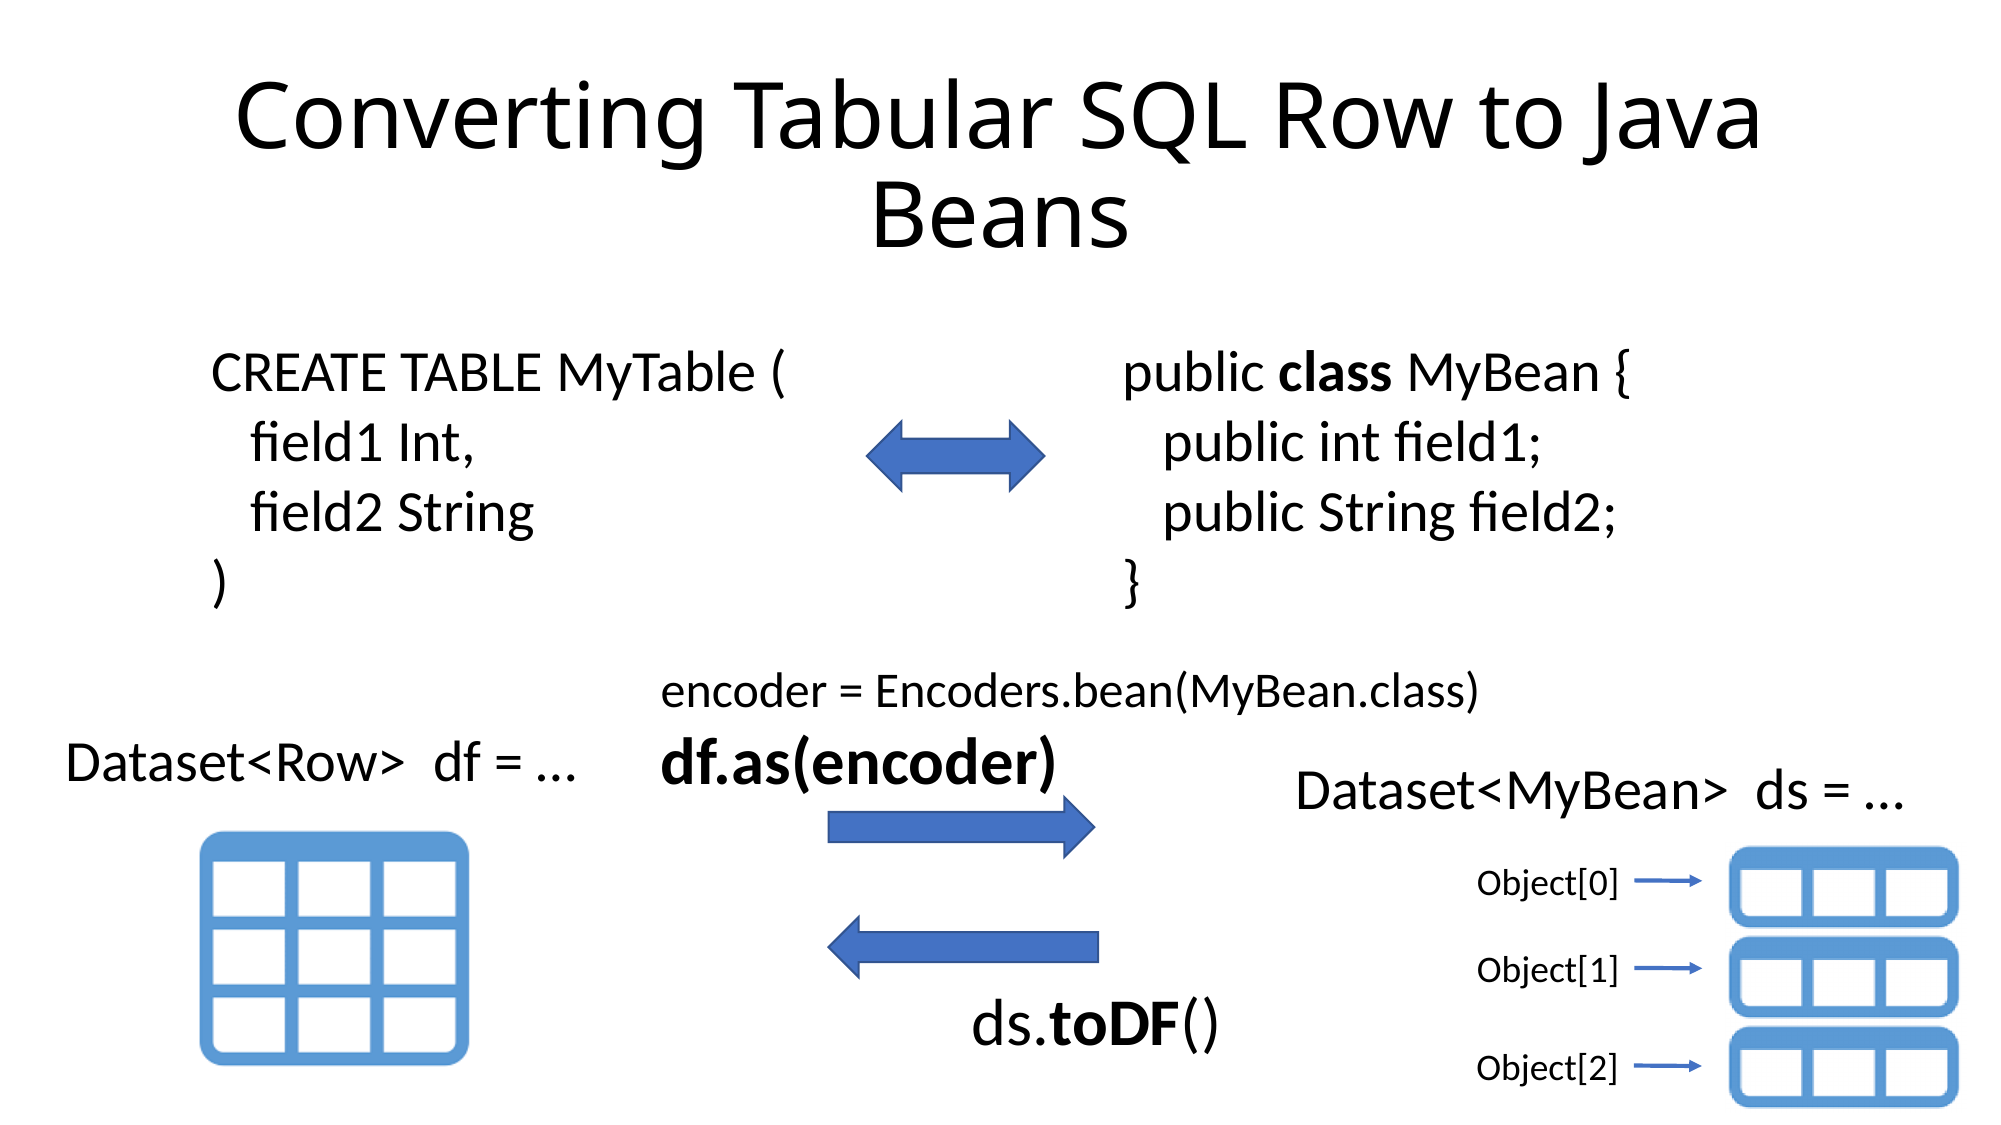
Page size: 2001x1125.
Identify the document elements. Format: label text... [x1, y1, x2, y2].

text_box public class MyBean { public int field1; public String field2; } [1108, 325, 1648, 621]
text_box Object[2] [1461, 1035, 1634, 1096]
text_box ds.toDF() [957, 971, 1302, 1067]
text_box [865, 418, 1046, 494]
text_box encoder = Encoders.bean(MyBean.class) df.as(encoder) [645, 650, 1598, 806]
text_box CREATE TABLE MyTable ( field1 Int, field2 String ) [196, 325, 804, 621]
text_box Dataset<MyBean> ds = … [1280, 743, 1949, 829]
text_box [1725, 842, 1967, 932]
text_box Object[0] [1462, 850, 1635, 911]
text_box [827, 914, 1100, 980]
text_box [1725, 932, 1967, 1022]
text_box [1725, 1022, 1967, 1113]
text_box Object[1] [1462, 938, 1635, 998]
title Converting Tabular SQL Row to Java Beans [137, 59, 1863, 278]
picture [163, 801, 502, 1098]
text_box [827, 806, 1096, 860]
text_box Dataset<Row> df = … [50, 715, 645, 801]
